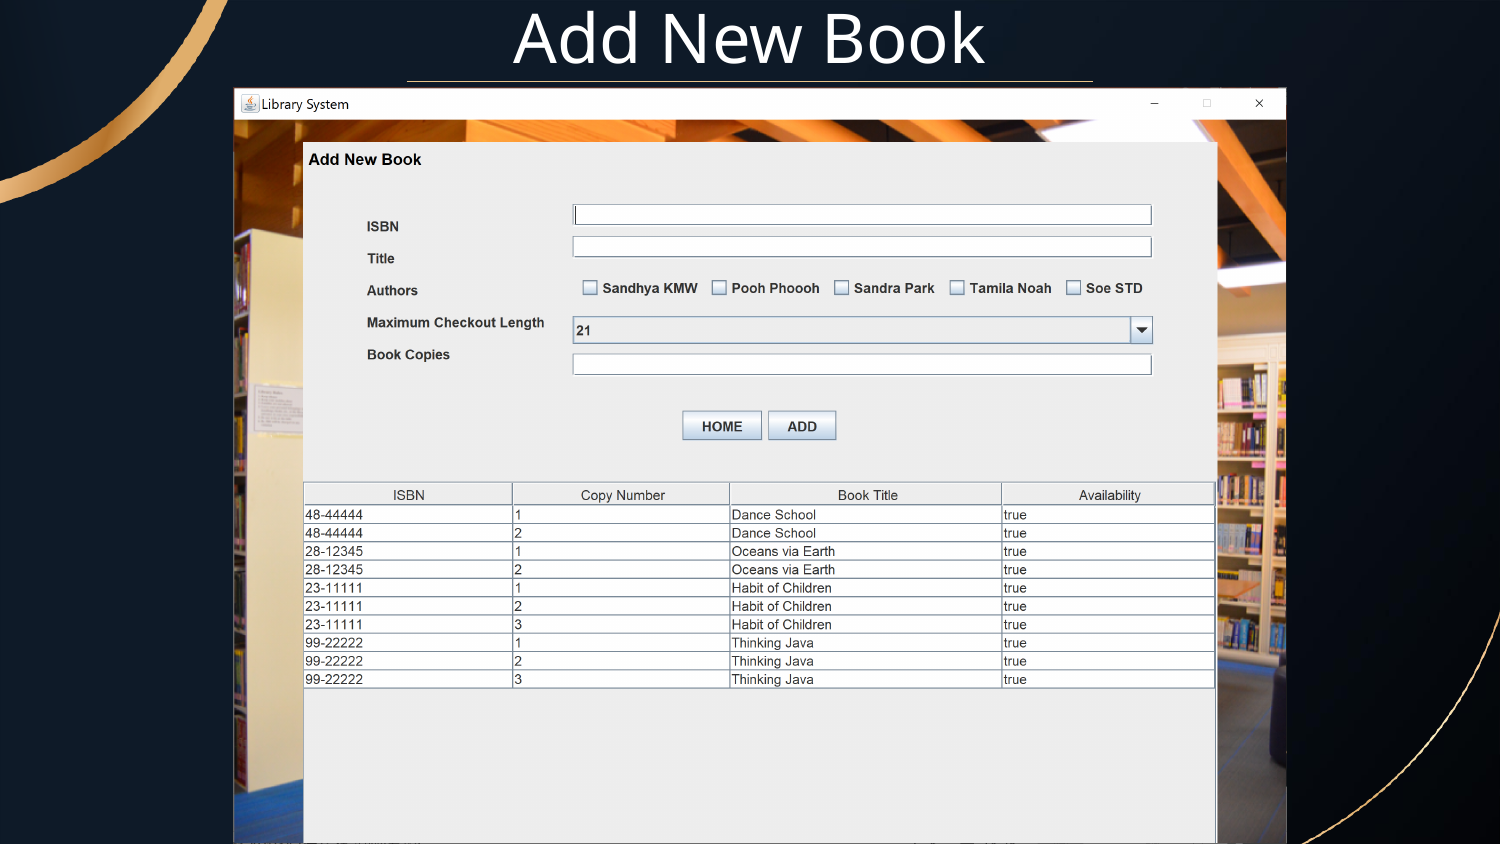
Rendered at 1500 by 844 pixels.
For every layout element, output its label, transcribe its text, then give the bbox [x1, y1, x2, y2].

picture [0, 0, 1500, 844]
title Add New Book [116, 0, 1383, 75]
